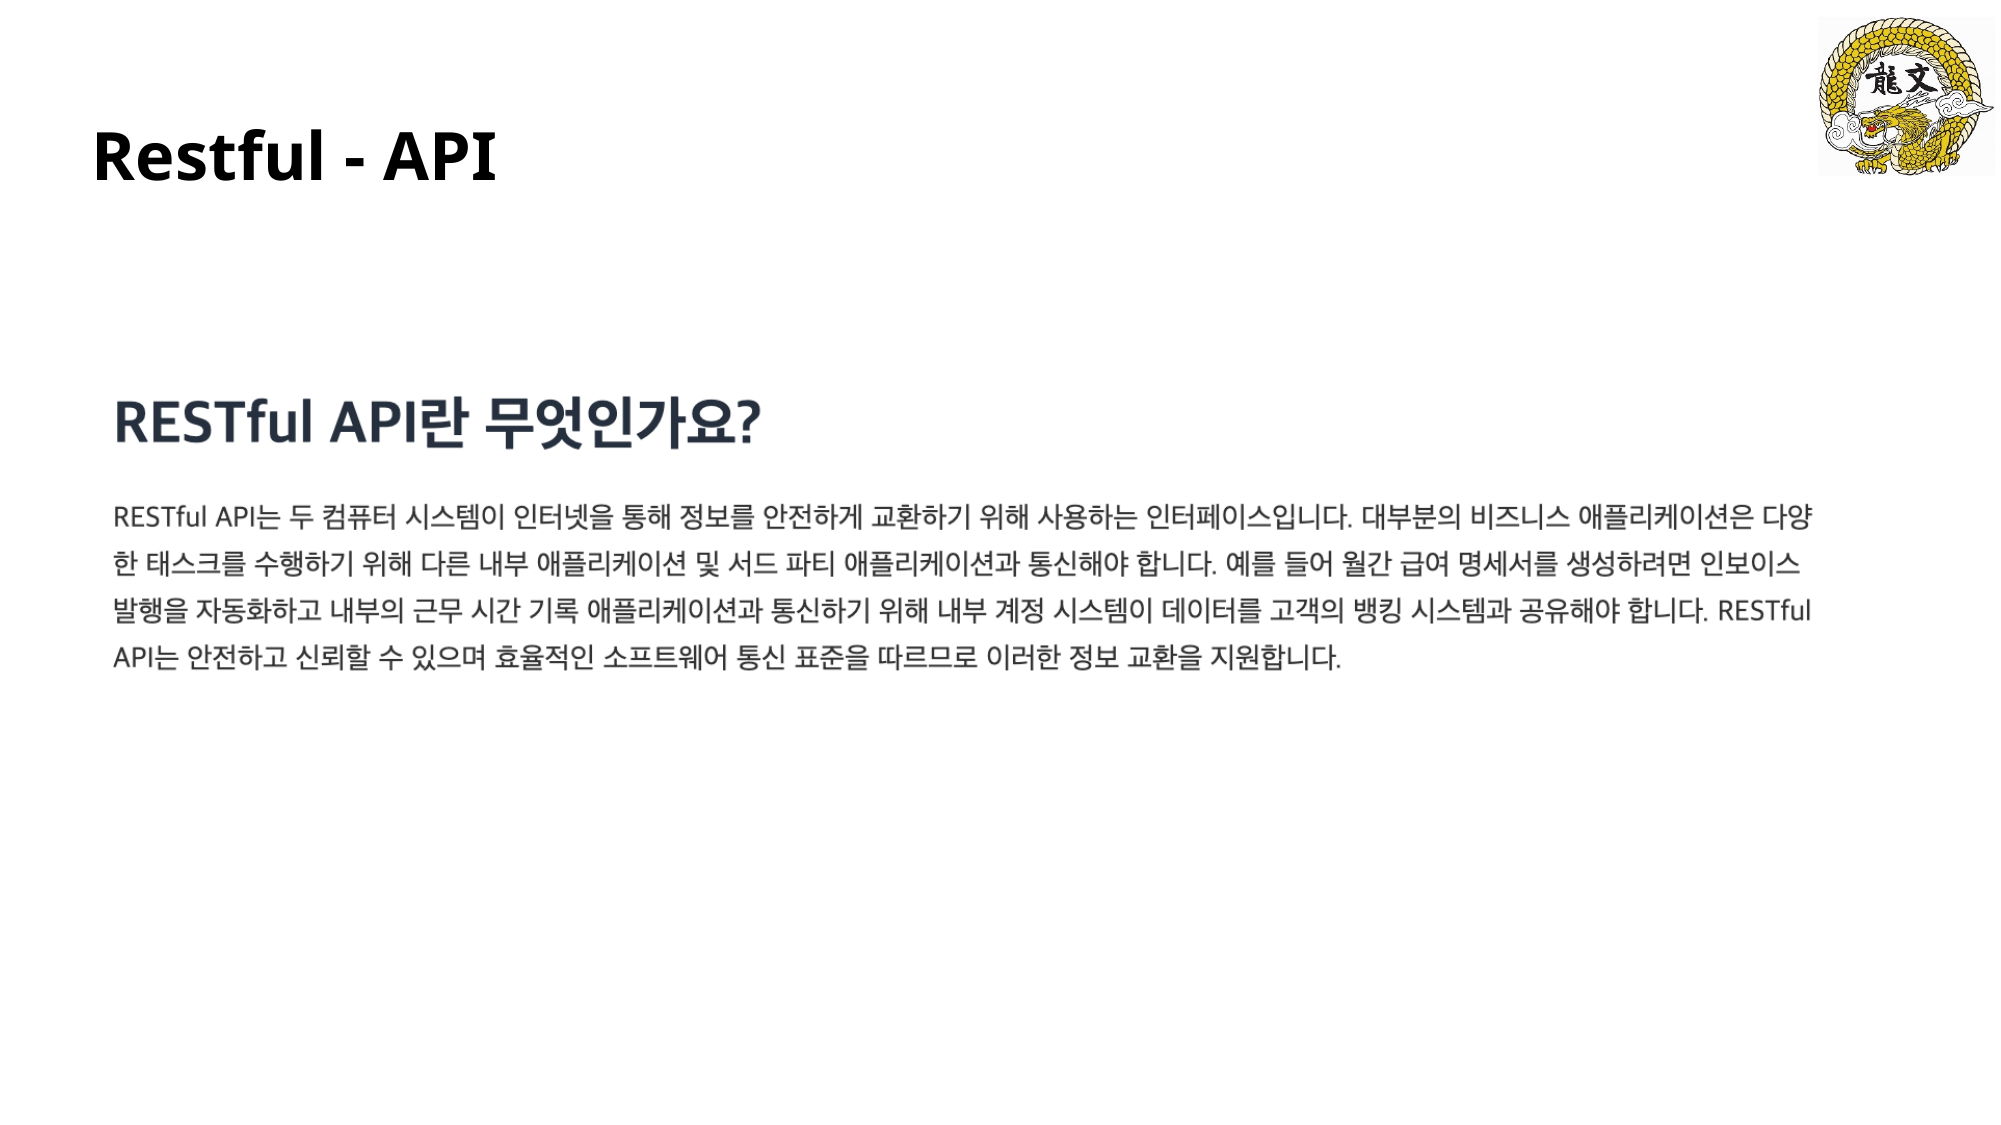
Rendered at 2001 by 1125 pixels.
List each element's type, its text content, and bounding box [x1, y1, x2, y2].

picture [88, 358, 1911, 735]
picture [1799, 0, 2000, 200]
text_box Restful - API [77, 106, 1705, 201]
